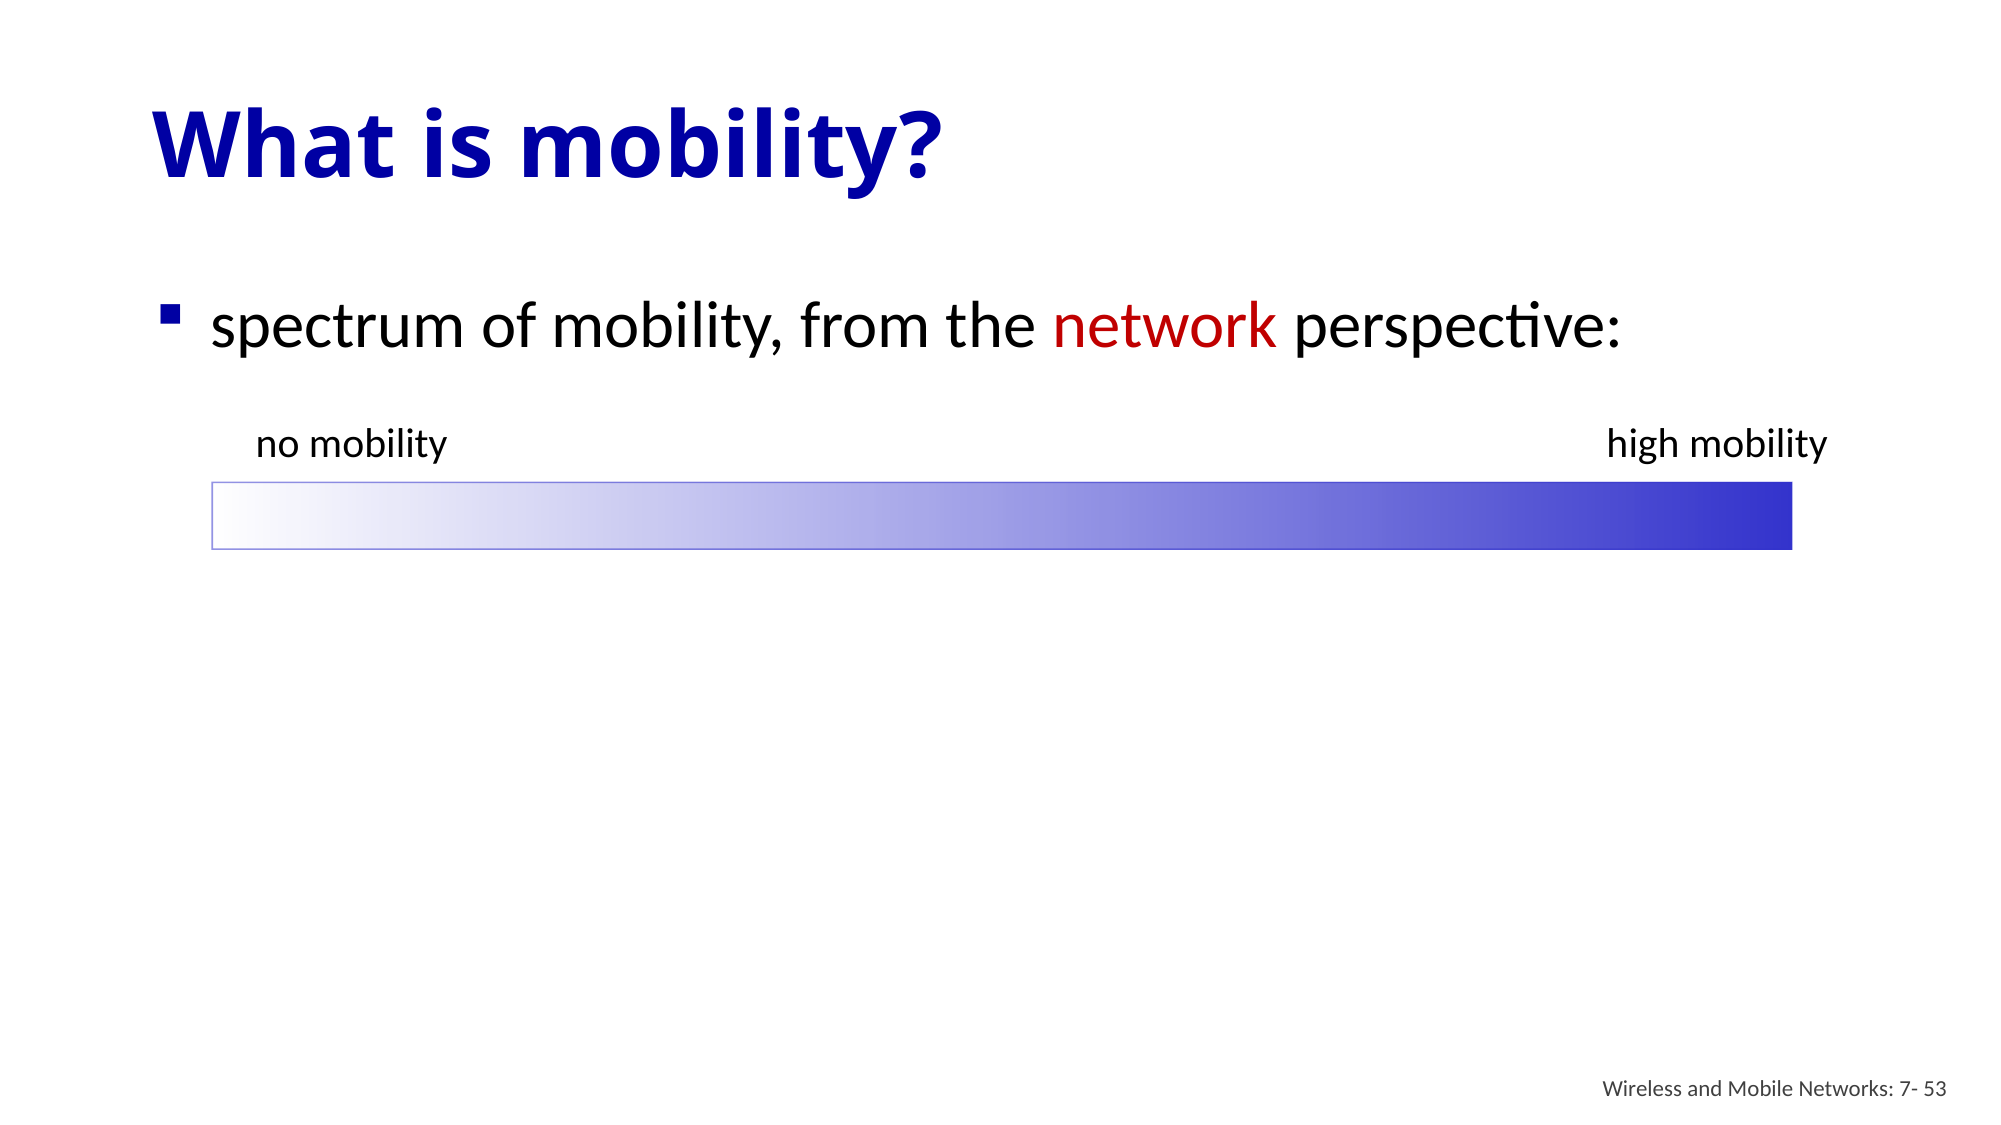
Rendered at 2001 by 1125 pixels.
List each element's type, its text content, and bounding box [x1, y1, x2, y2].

title What is mobility? [137, 74, 1863, 221]
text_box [203, 408, 1885, 550]
slide_number Wireless and Mobile Networks: 7- 53 [1512, 1056, 1963, 1117]
list spectrum of mobility, from the network perspective: [137, 282, 1863, 373]
